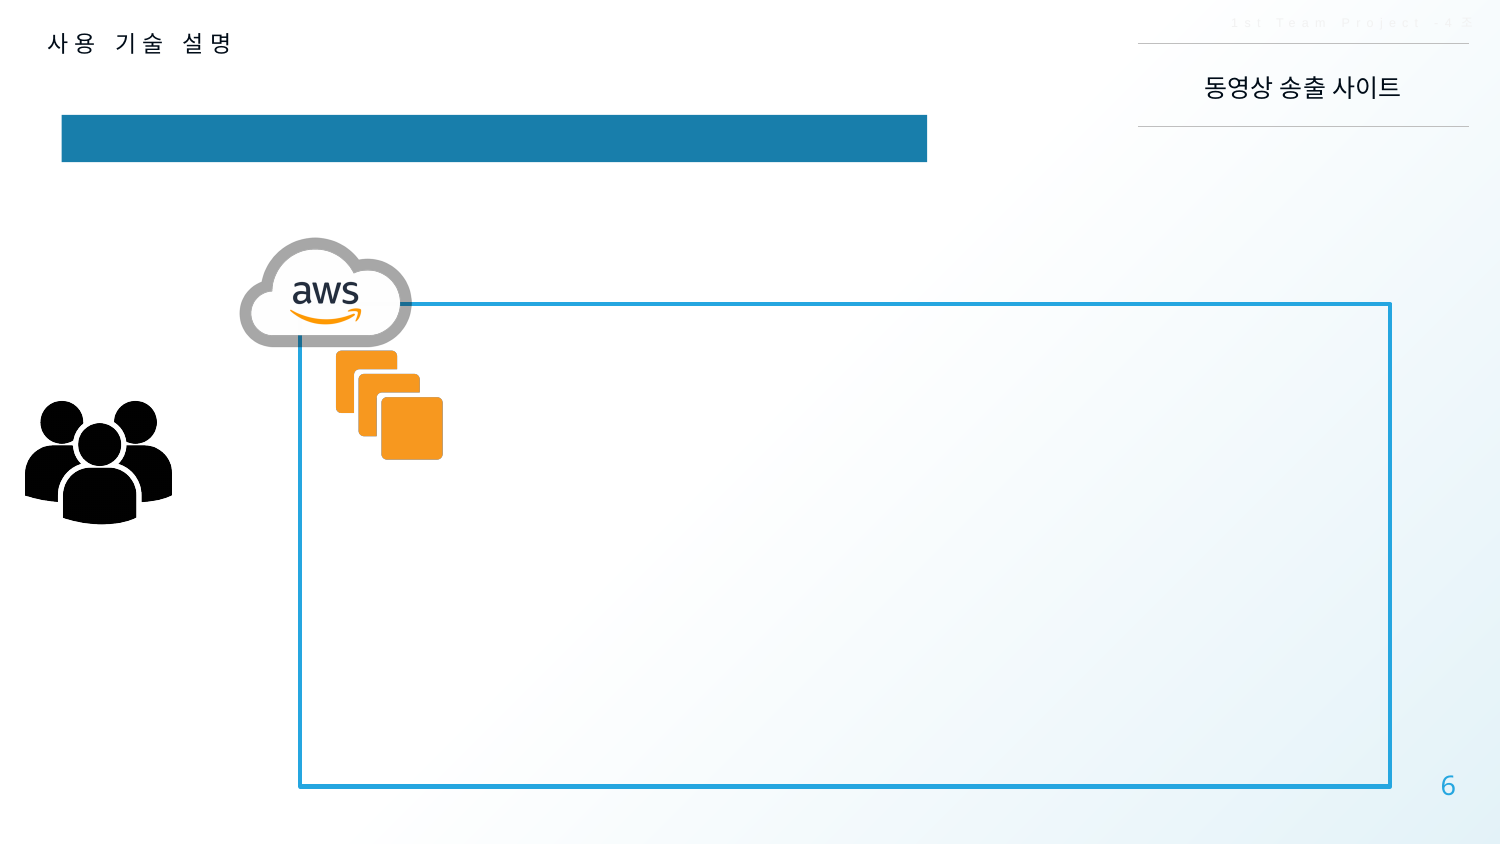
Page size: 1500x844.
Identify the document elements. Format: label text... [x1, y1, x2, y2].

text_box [1137, 7, 1494, 127]
picture [216, 211, 453, 469]
text_box 사용 기술 설명 [32, 22, 260, 65]
slide_number 6 [1366, 754, 1457, 819]
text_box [61, 114, 928, 165]
text_box [298, 302, 1392, 789]
picture [25, 389, 172, 536]
